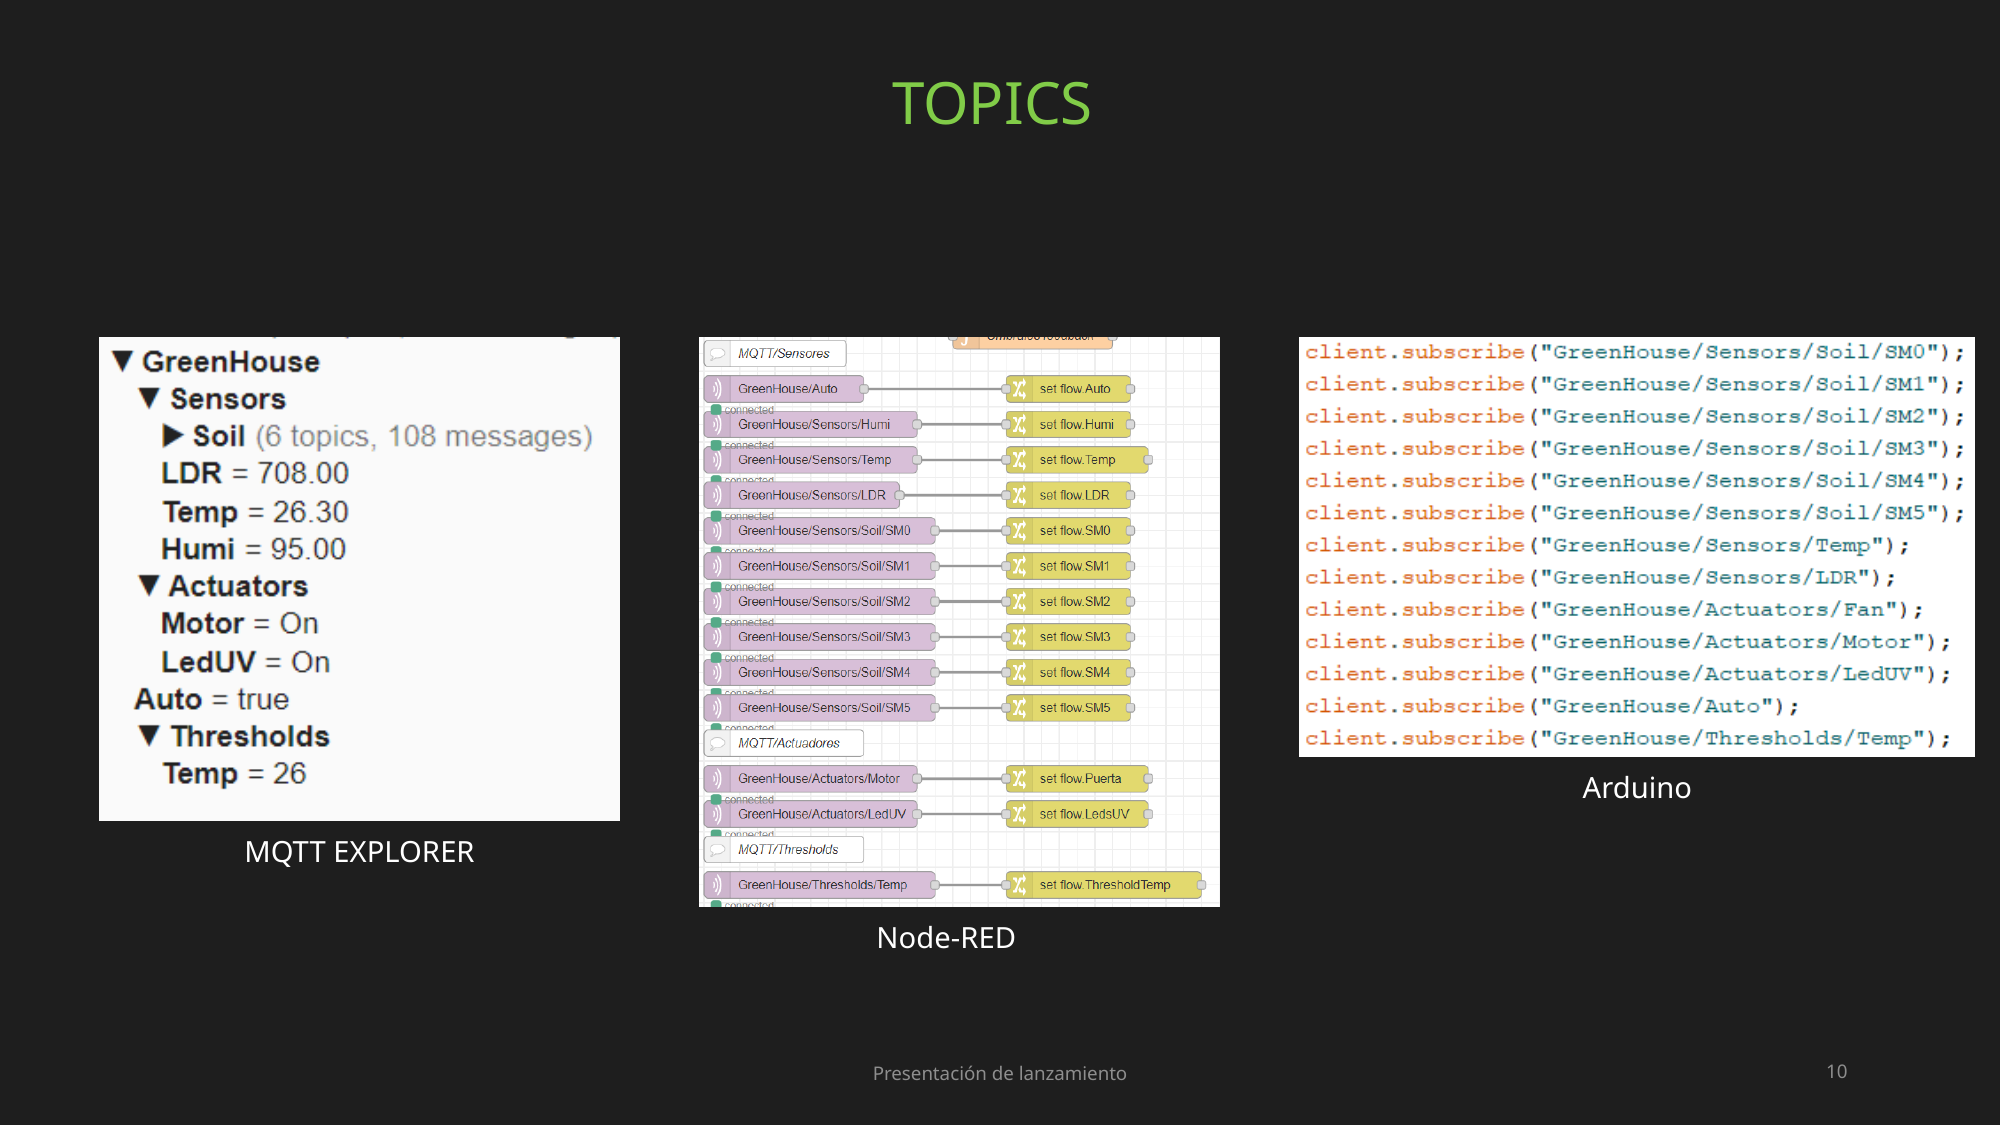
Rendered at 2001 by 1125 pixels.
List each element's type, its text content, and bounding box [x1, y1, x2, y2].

picture [699, 337, 1220, 907]
picture [99, 337, 620, 822]
picture [1299, 336, 1975, 757]
text_box Node-RED [721, 907, 1172, 967]
slide_number MQTT EXPLORER [134, 822, 585, 881]
title topics [635, 66, 1365, 219]
slide_number 10 [1412, 1042, 1863, 1103]
text_box Arduino [1412, 757, 1863, 817]
footer Presentación de lanzamiento [662, 1042, 1338, 1103]
